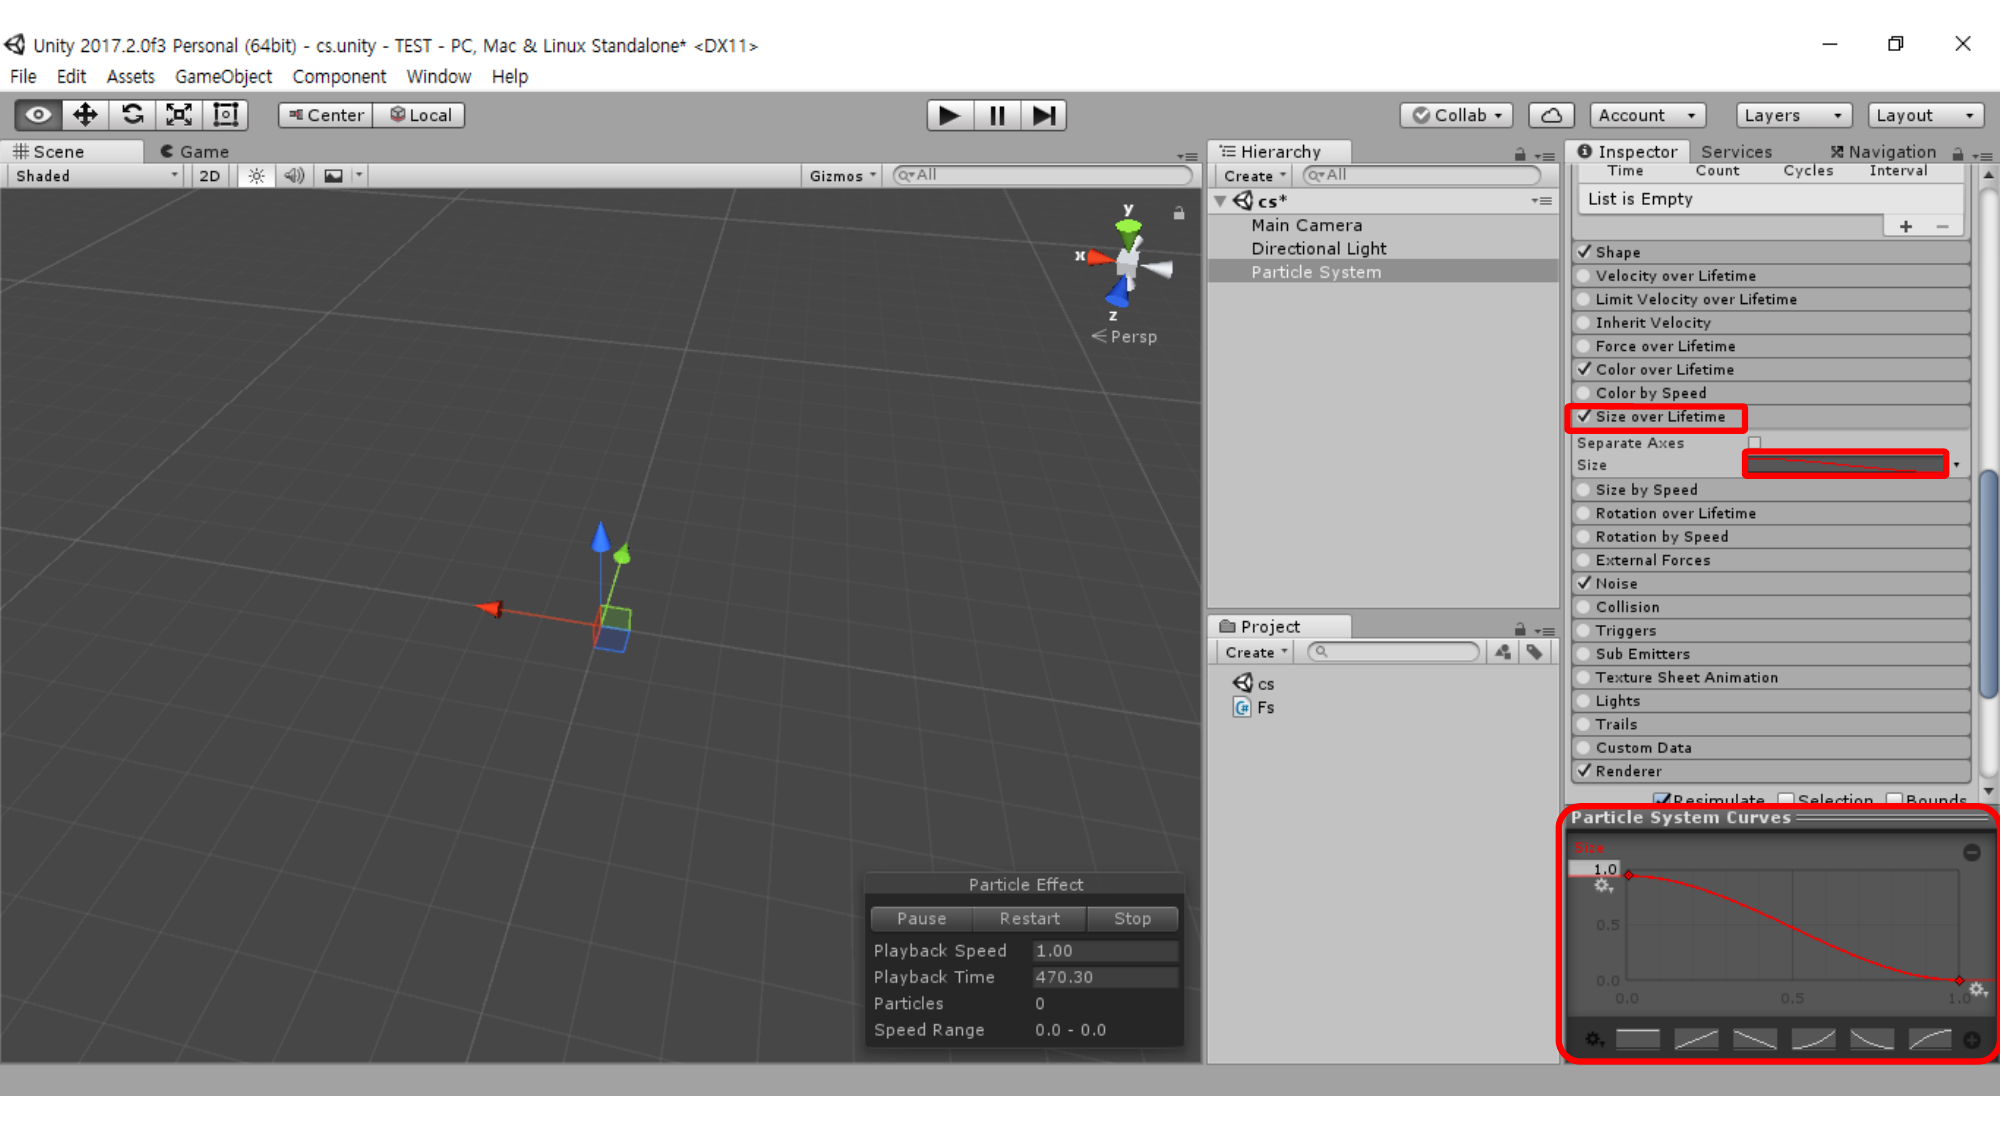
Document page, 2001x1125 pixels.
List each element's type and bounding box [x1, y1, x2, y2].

list [0, 29, 2000, 1096]
